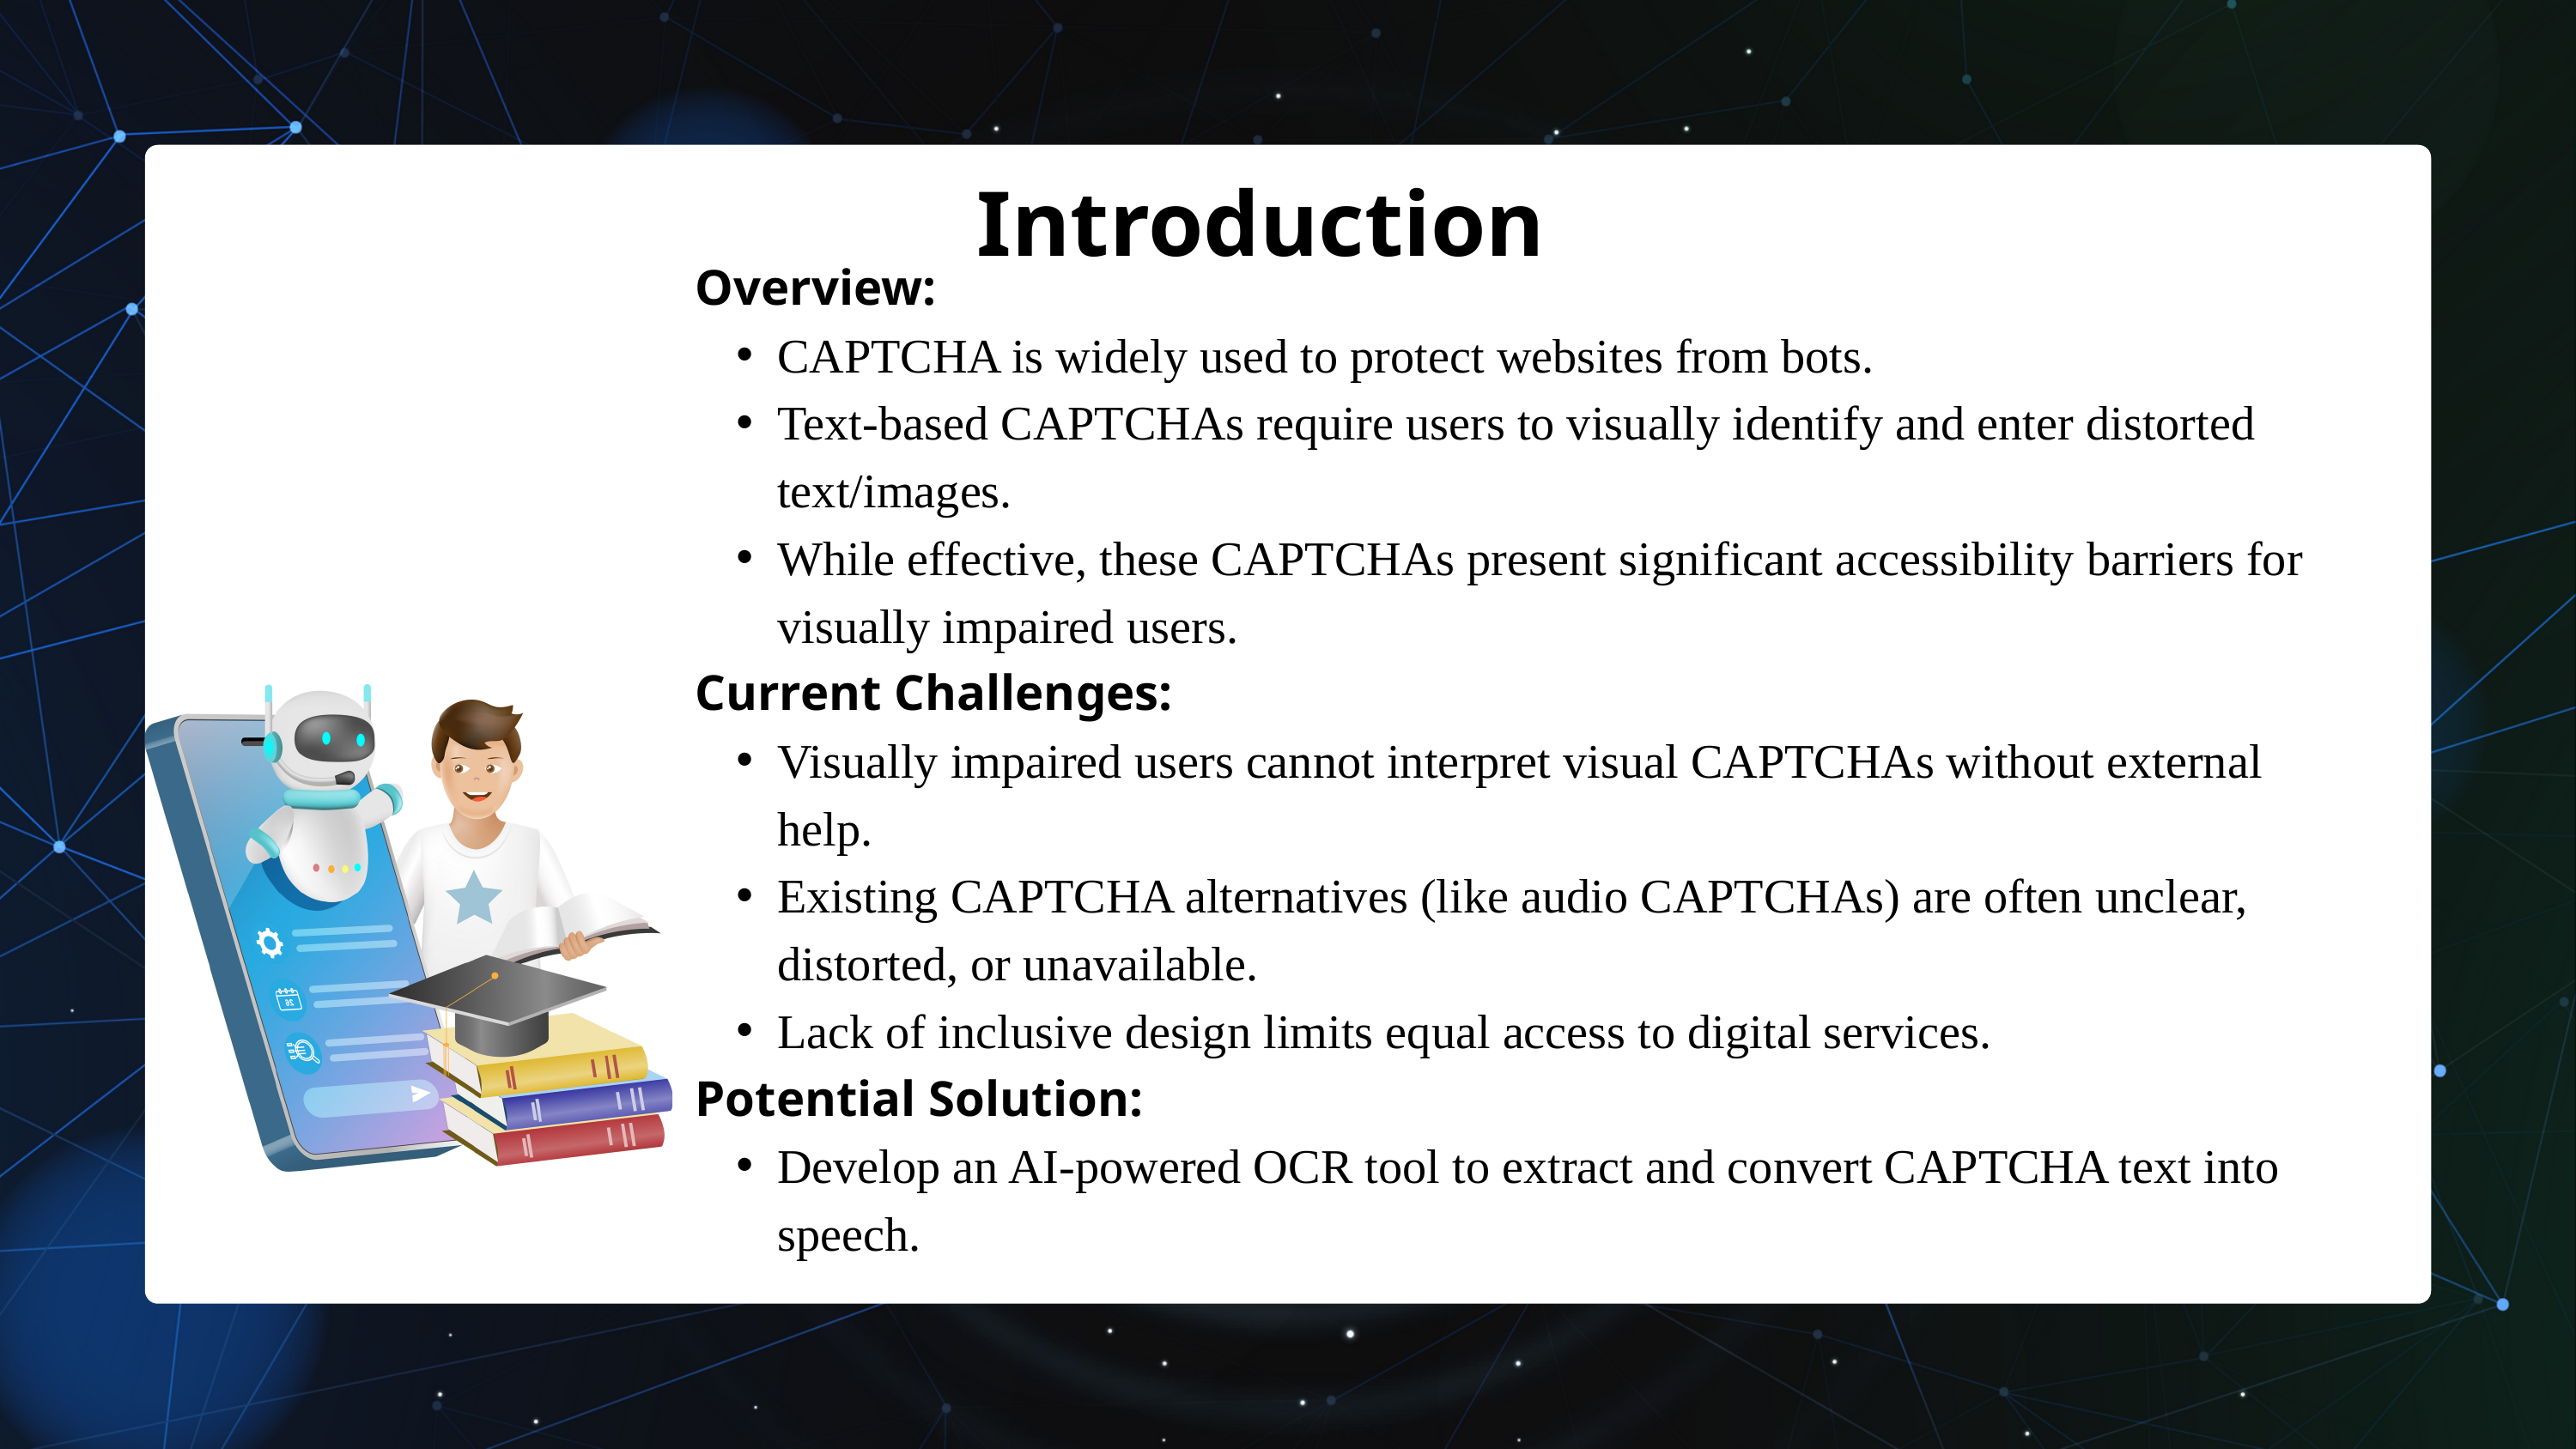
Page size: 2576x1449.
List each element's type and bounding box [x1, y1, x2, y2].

text_box [0, 0, 2576, 1449]
text_box [144, 144, 2432, 1304]
